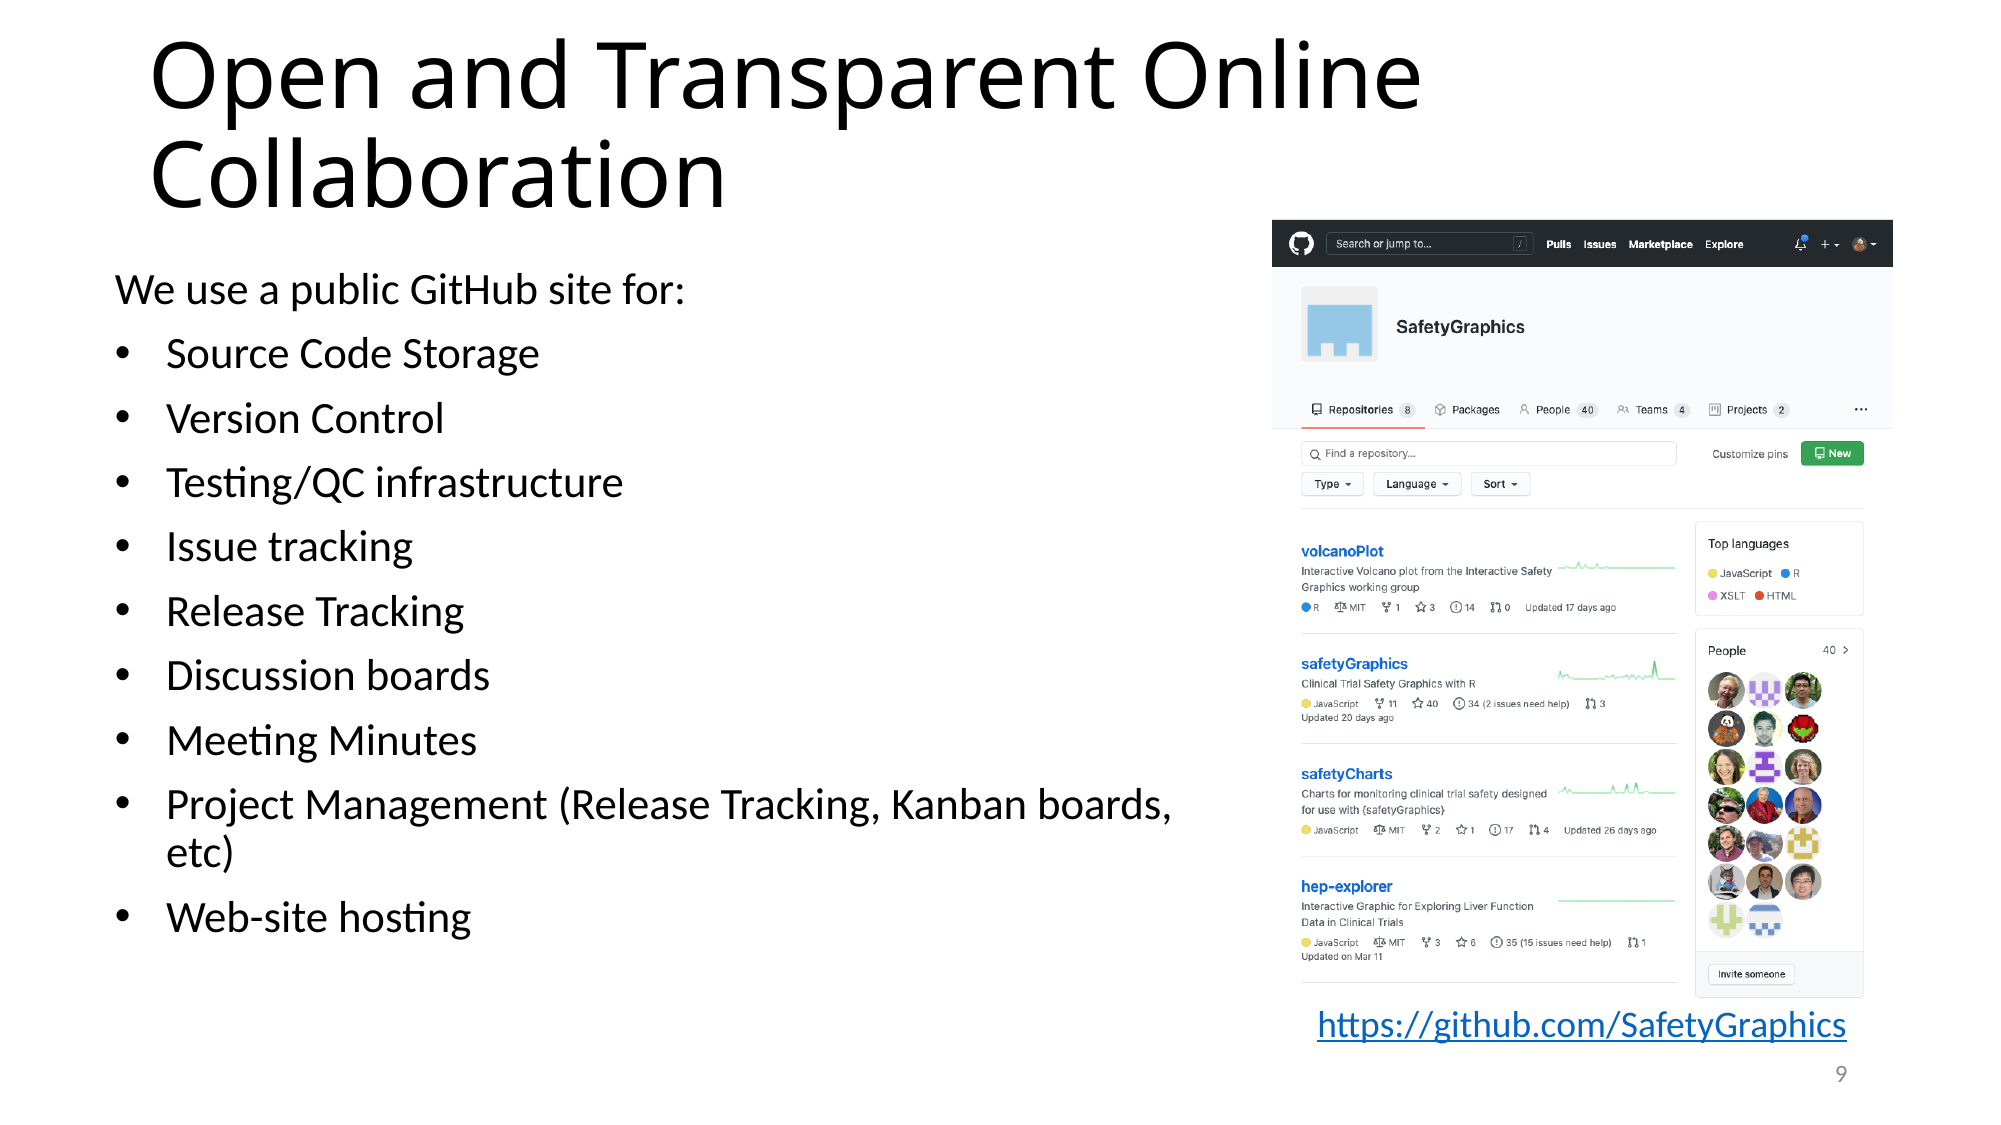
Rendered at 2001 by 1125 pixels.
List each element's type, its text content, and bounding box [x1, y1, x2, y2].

list We use a public GitHub site for: Source Code Storage Version Control Testing/QC infrastructure Issue tracking Release Tracking Discussion boards Meeting Minutes Project Management (Release Tracking, Kanban boards, etc) Web-site hosting [99, 258, 1237, 953]
picture [1272, 218, 1893, 1000]
title Open and Transparent Online Collaboration [133, 19, 1859, 237]
text_box https://github.com/SafetyGraphics [1302, 1000, 1862, 1053]
slide_number 9 [1412, 1042, 1863, 1103]
